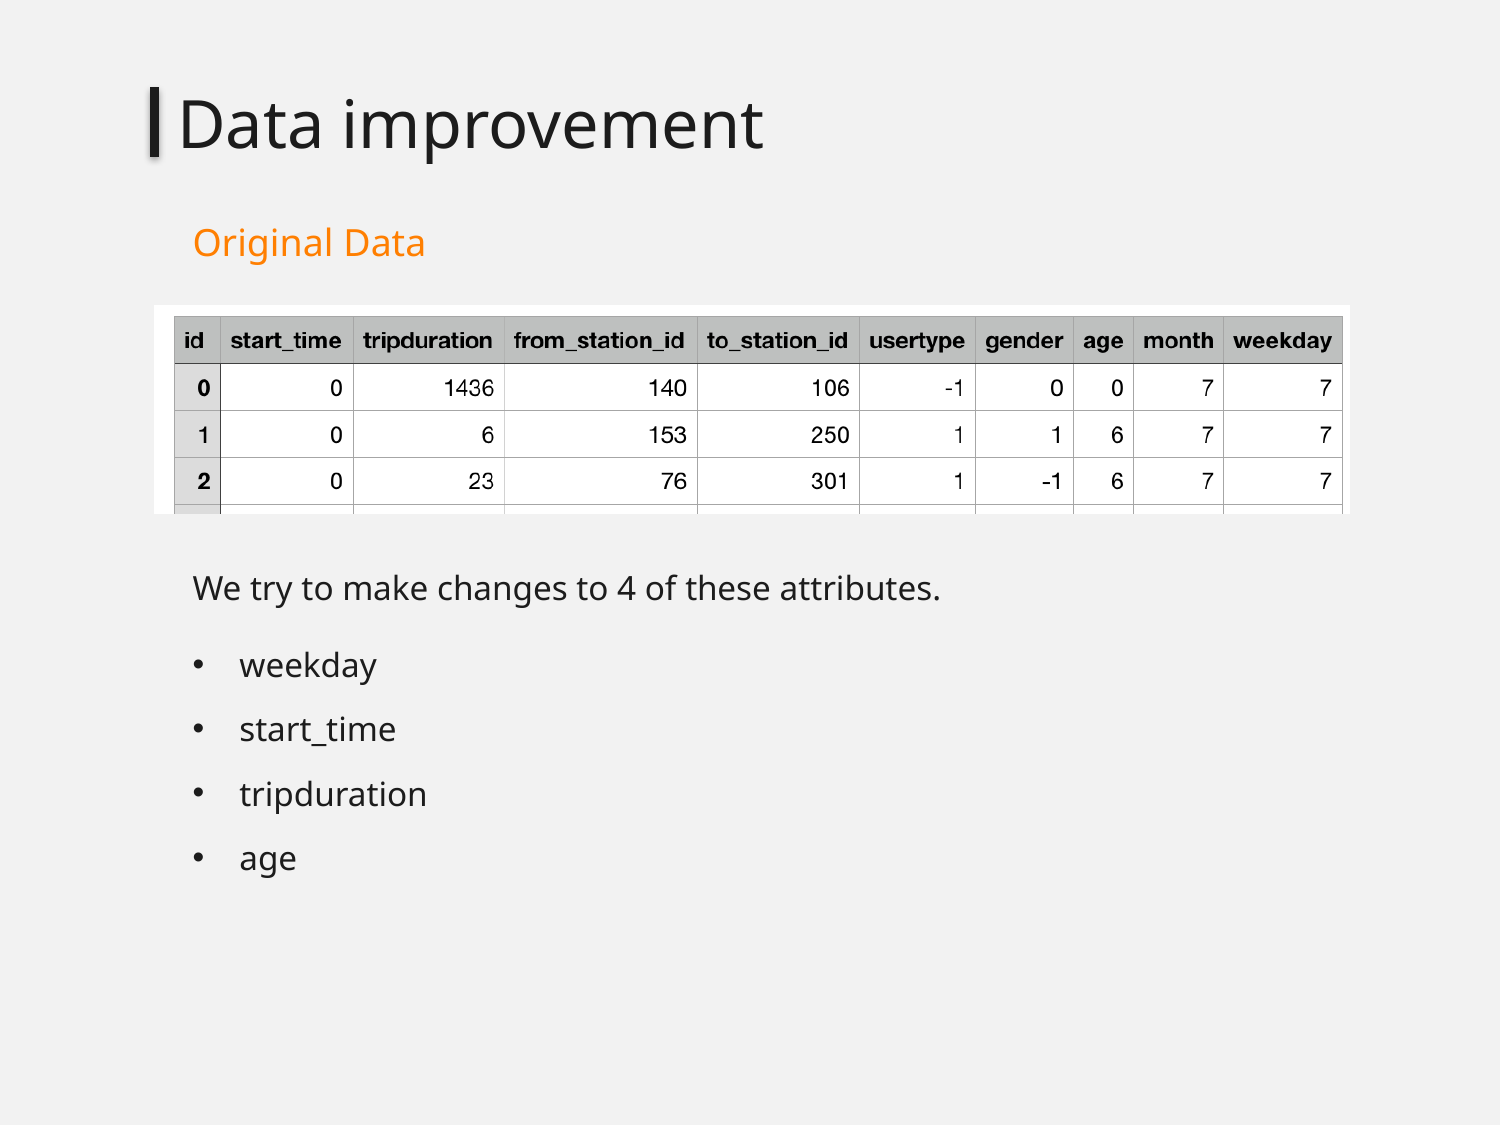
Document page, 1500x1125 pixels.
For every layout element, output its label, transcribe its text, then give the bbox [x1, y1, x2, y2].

text_box We try to make changes to 4 of these attributes. weekday start_time tripduration age [177, 547, 1500, 885]
picture [154, 305, 1350, 514]
text_box Original Data [177, 211, 913, 272]
text_box Data improvement [162, 74, 781, 169]
